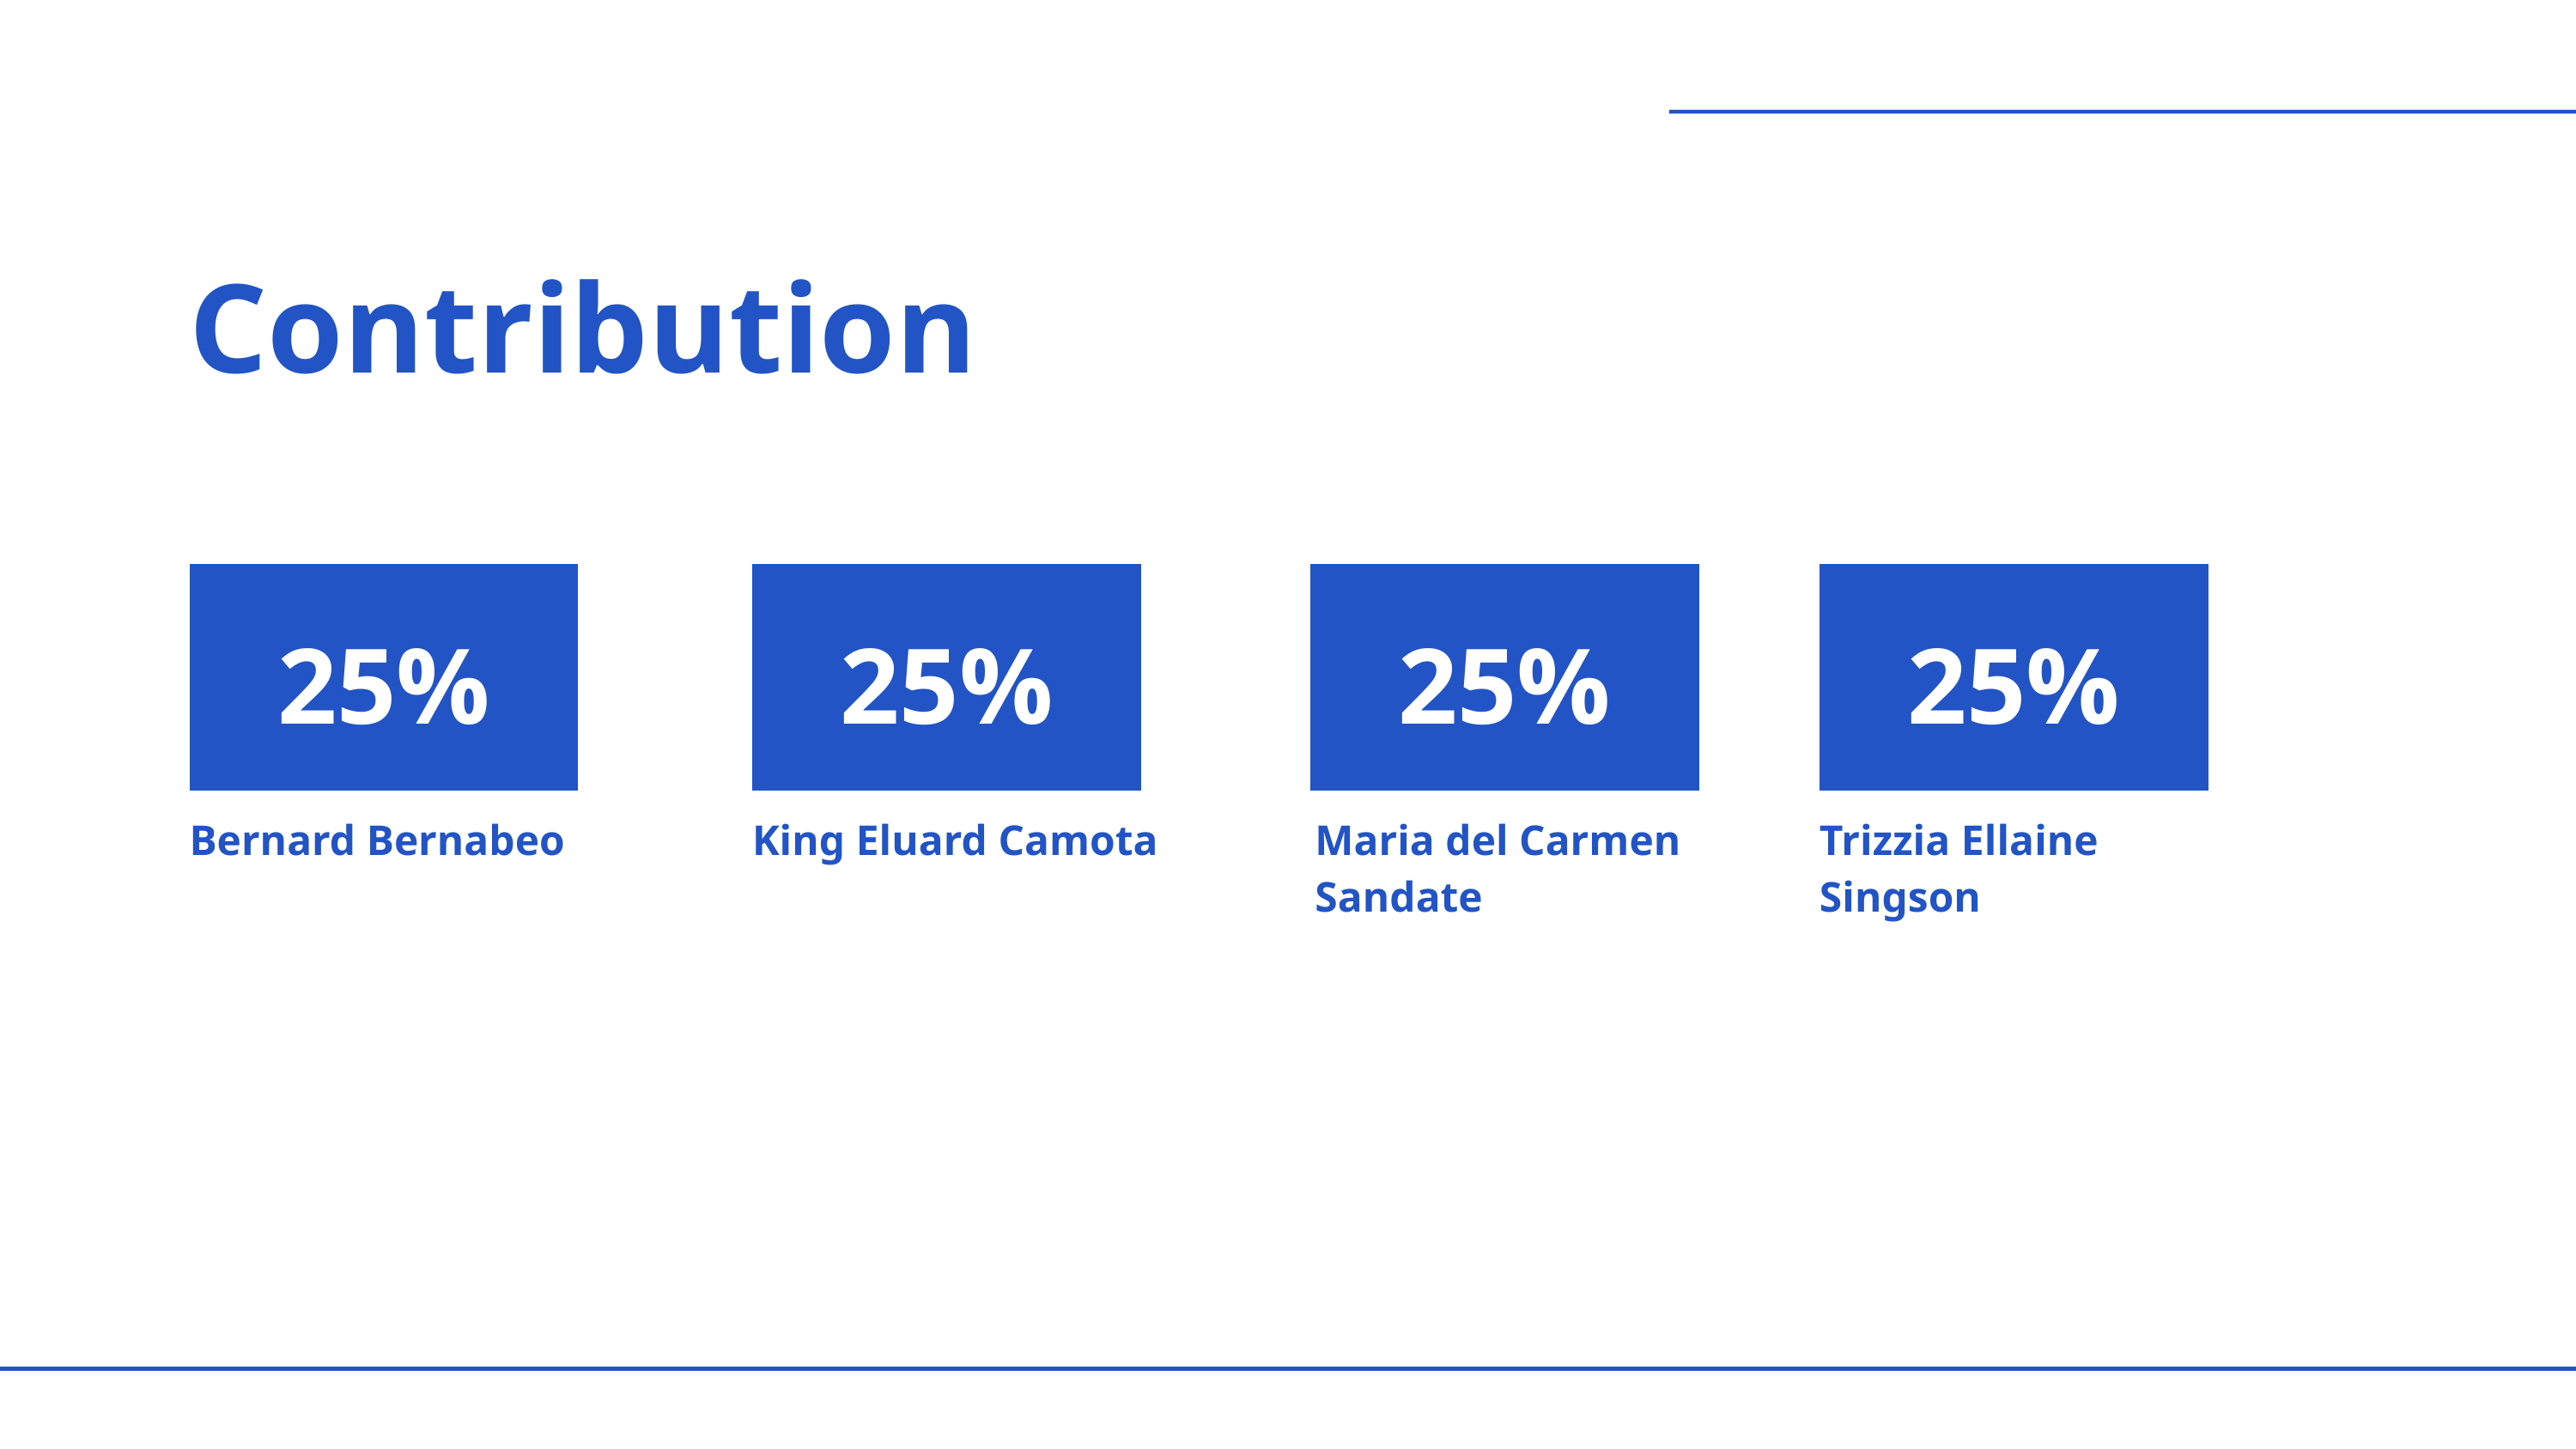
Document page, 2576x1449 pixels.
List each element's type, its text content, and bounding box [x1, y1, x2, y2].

text_box Trizzia Ellaine Singson [1819, 805, 2174, 921]
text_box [189, 563, 579, 791]
text_box King Eluard Camota [752, 805, 1197, 864]
text_box Maria del Carmen Sandate [1315, 805, 1695, 921]
text_box Contribution [189, 225, 1541, 397]
text_box Bernard Bernabeo [189, 805, 645, 864]
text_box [751, 563, 1142, 791]
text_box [1819, 563, 2208, 791]
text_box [1309, 563, 1699, 791]
